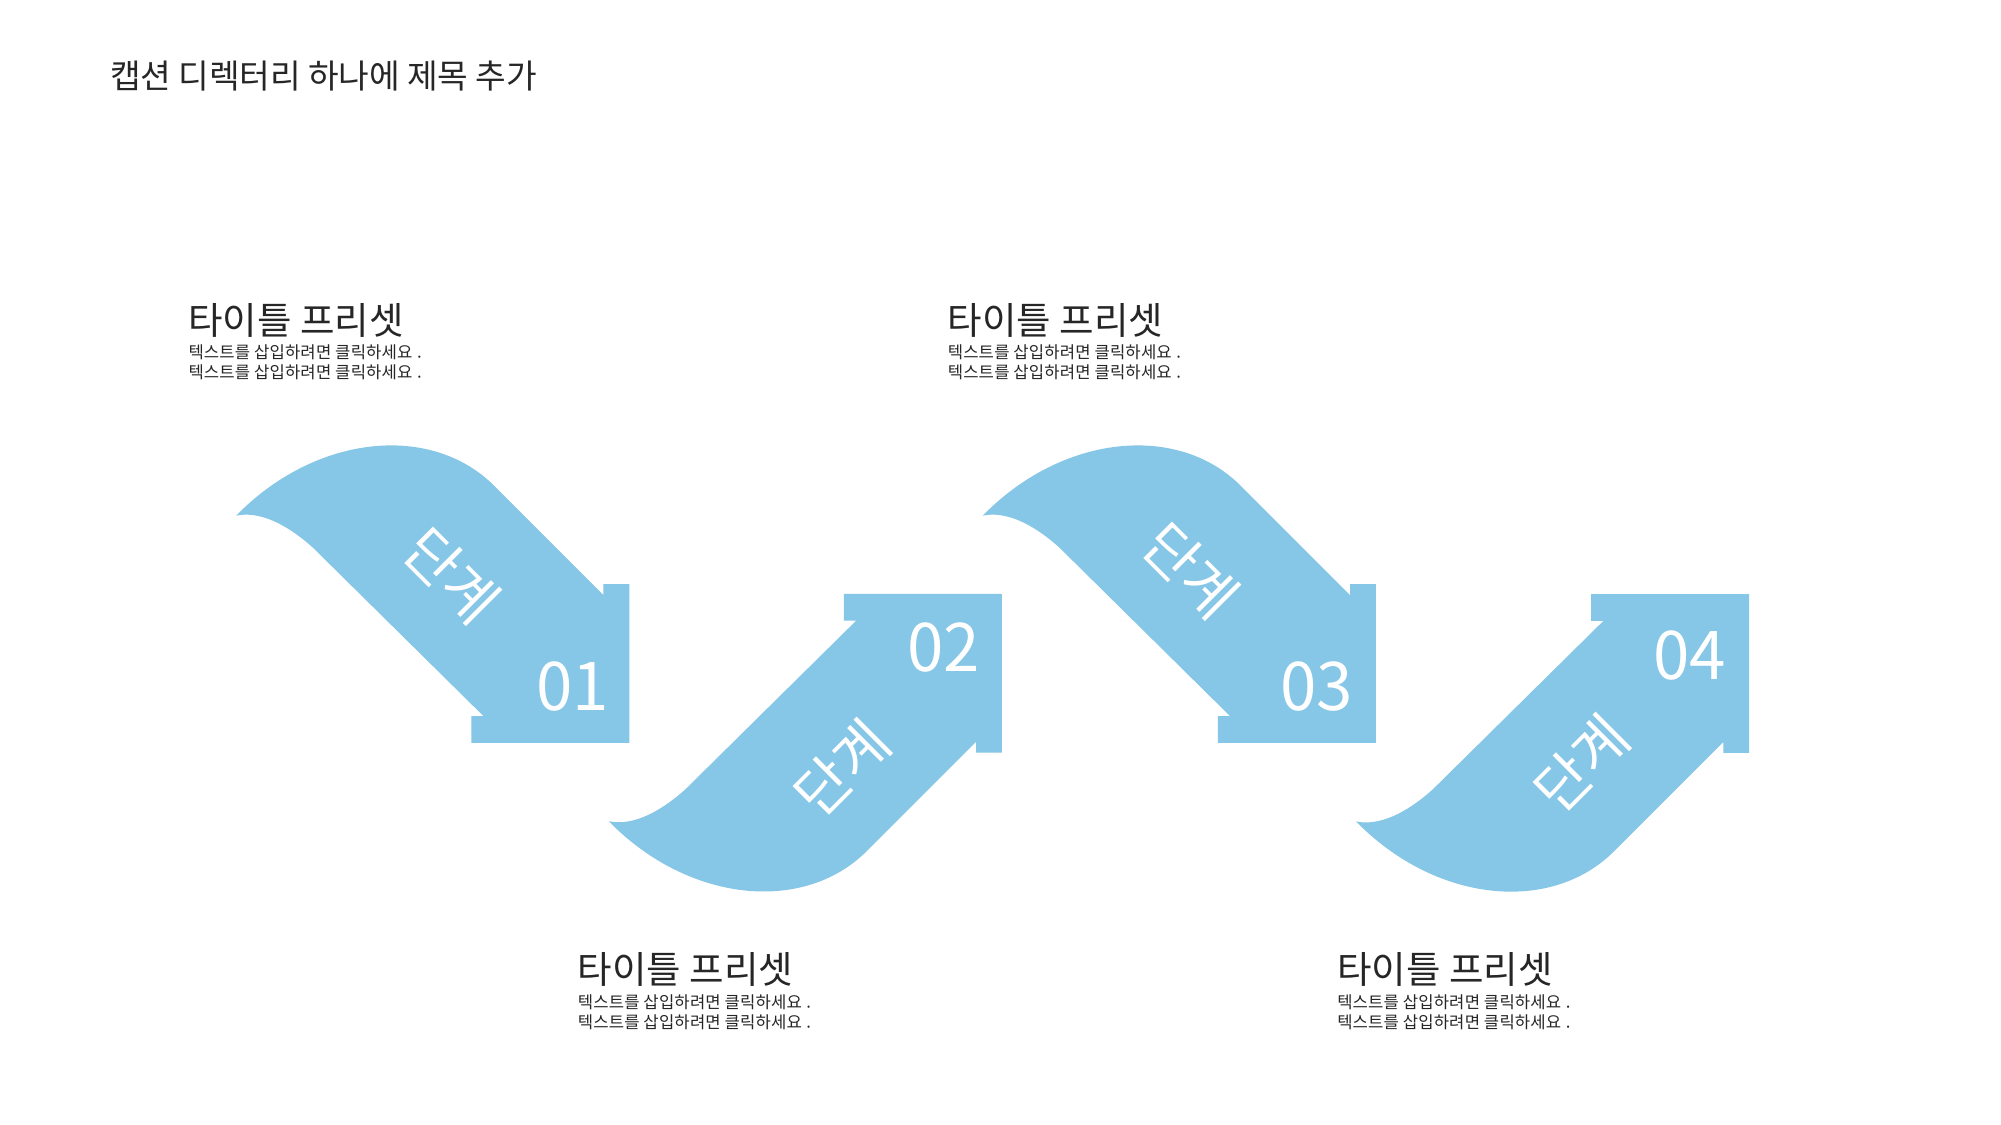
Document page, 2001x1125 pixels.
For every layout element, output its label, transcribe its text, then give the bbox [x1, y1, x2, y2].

text_box 타이틀 프리셋 텍스트를 삽입하려면 클릭하세요. 텍스트를 삽입하려면 클릭하세요. [933, 289, 1194, 445]
text_box 캡션 디렉터리 하나에 제목 추가 [9, 48, 639, 103]
text_box 타이틀 프리셋 텍스트를 삽입하려면 클릭하세요. 텍스트를 삽입하려면 클릭하세요. [563, 939, 824, 1120]
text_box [236, 445, 1750, 892]
text_box 타이틀 프리셋 텍스트를 삽입하려면 클릭하세요. 텍스트를 삽입하려면 클릭하세요. [1322, 939, 1584, 1120]
text_box 타이틀 프리셋 텍스트를 삽입하려면 클릭하세요. 텍스트를 삽입하려면 클릭하세요. [173, 289, 435, 470]
